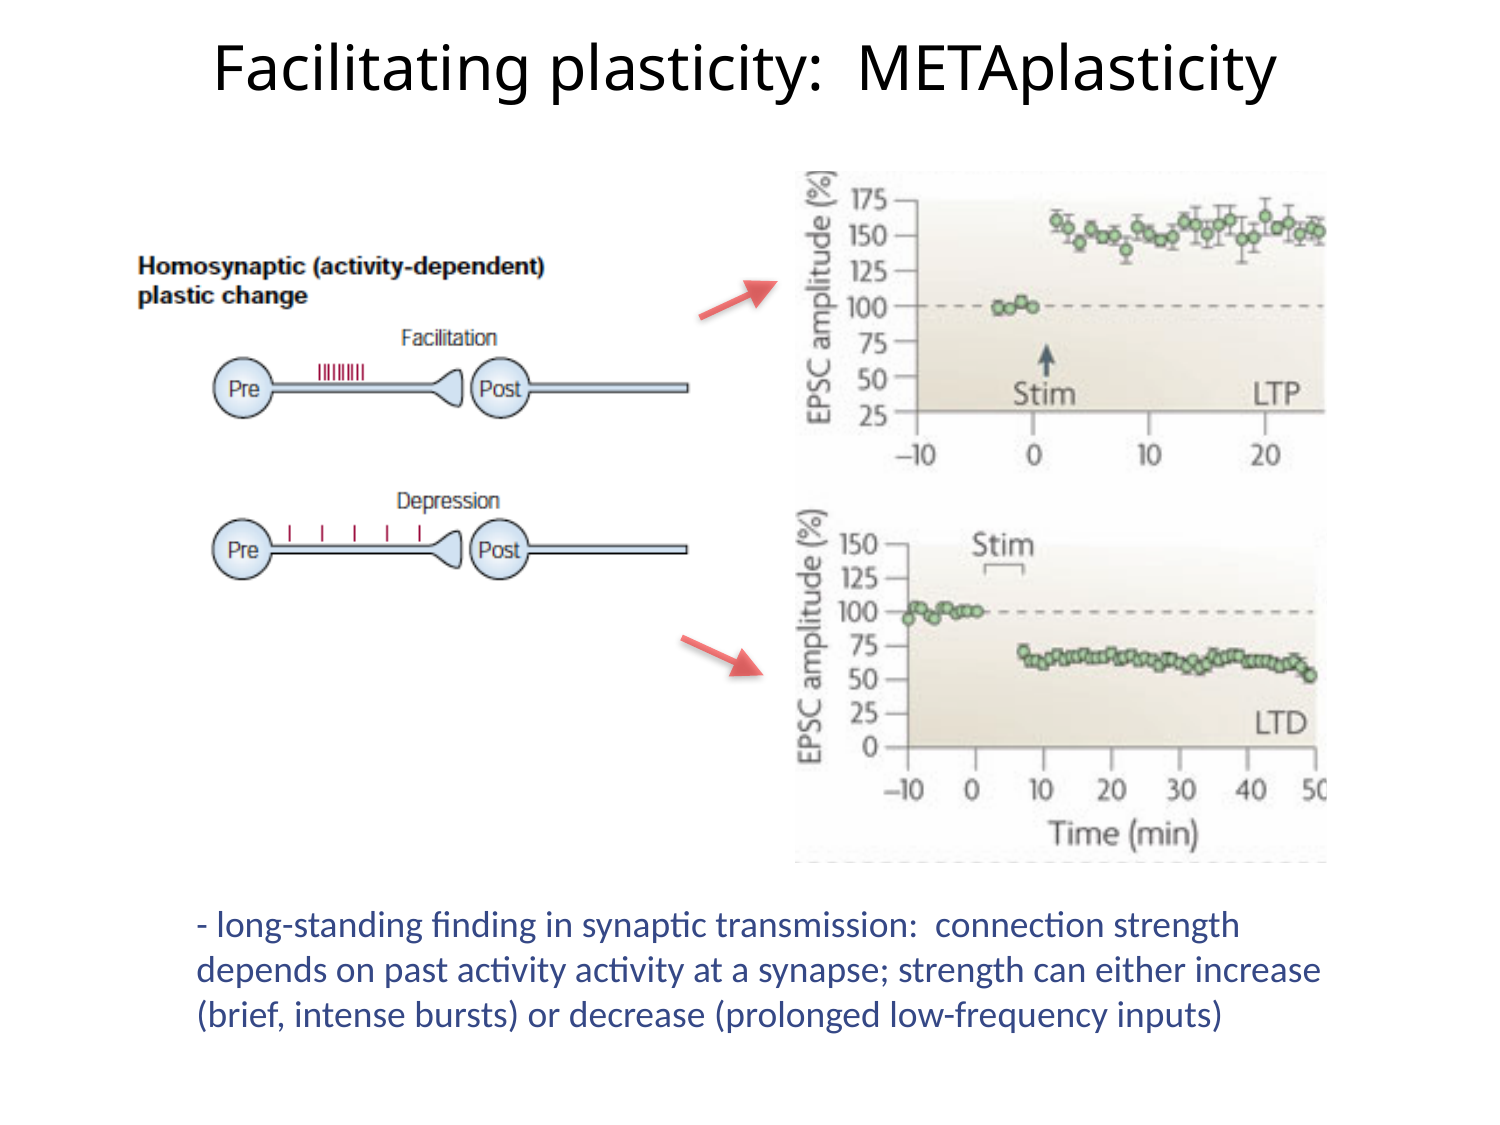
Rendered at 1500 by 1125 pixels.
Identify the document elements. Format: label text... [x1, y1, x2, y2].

text_box - long-standing finding in synaptic transmission: connection strength depends on past activity activity at a synapse; strength can either increase (brief, intense bursts) or decrease (prolonged low-frequency inputs) [181, 892, 1396, 1042]
text_box Facilitating plasticity: METAplasticity [24, 20, 1467, 111]
picture [132, 241, 706, 437]
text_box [681, 637, 764, 676]
picture [131, 470, 704, 606]
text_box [699, 281, 778, 318]
picture [794, 171, 1327, 863]
